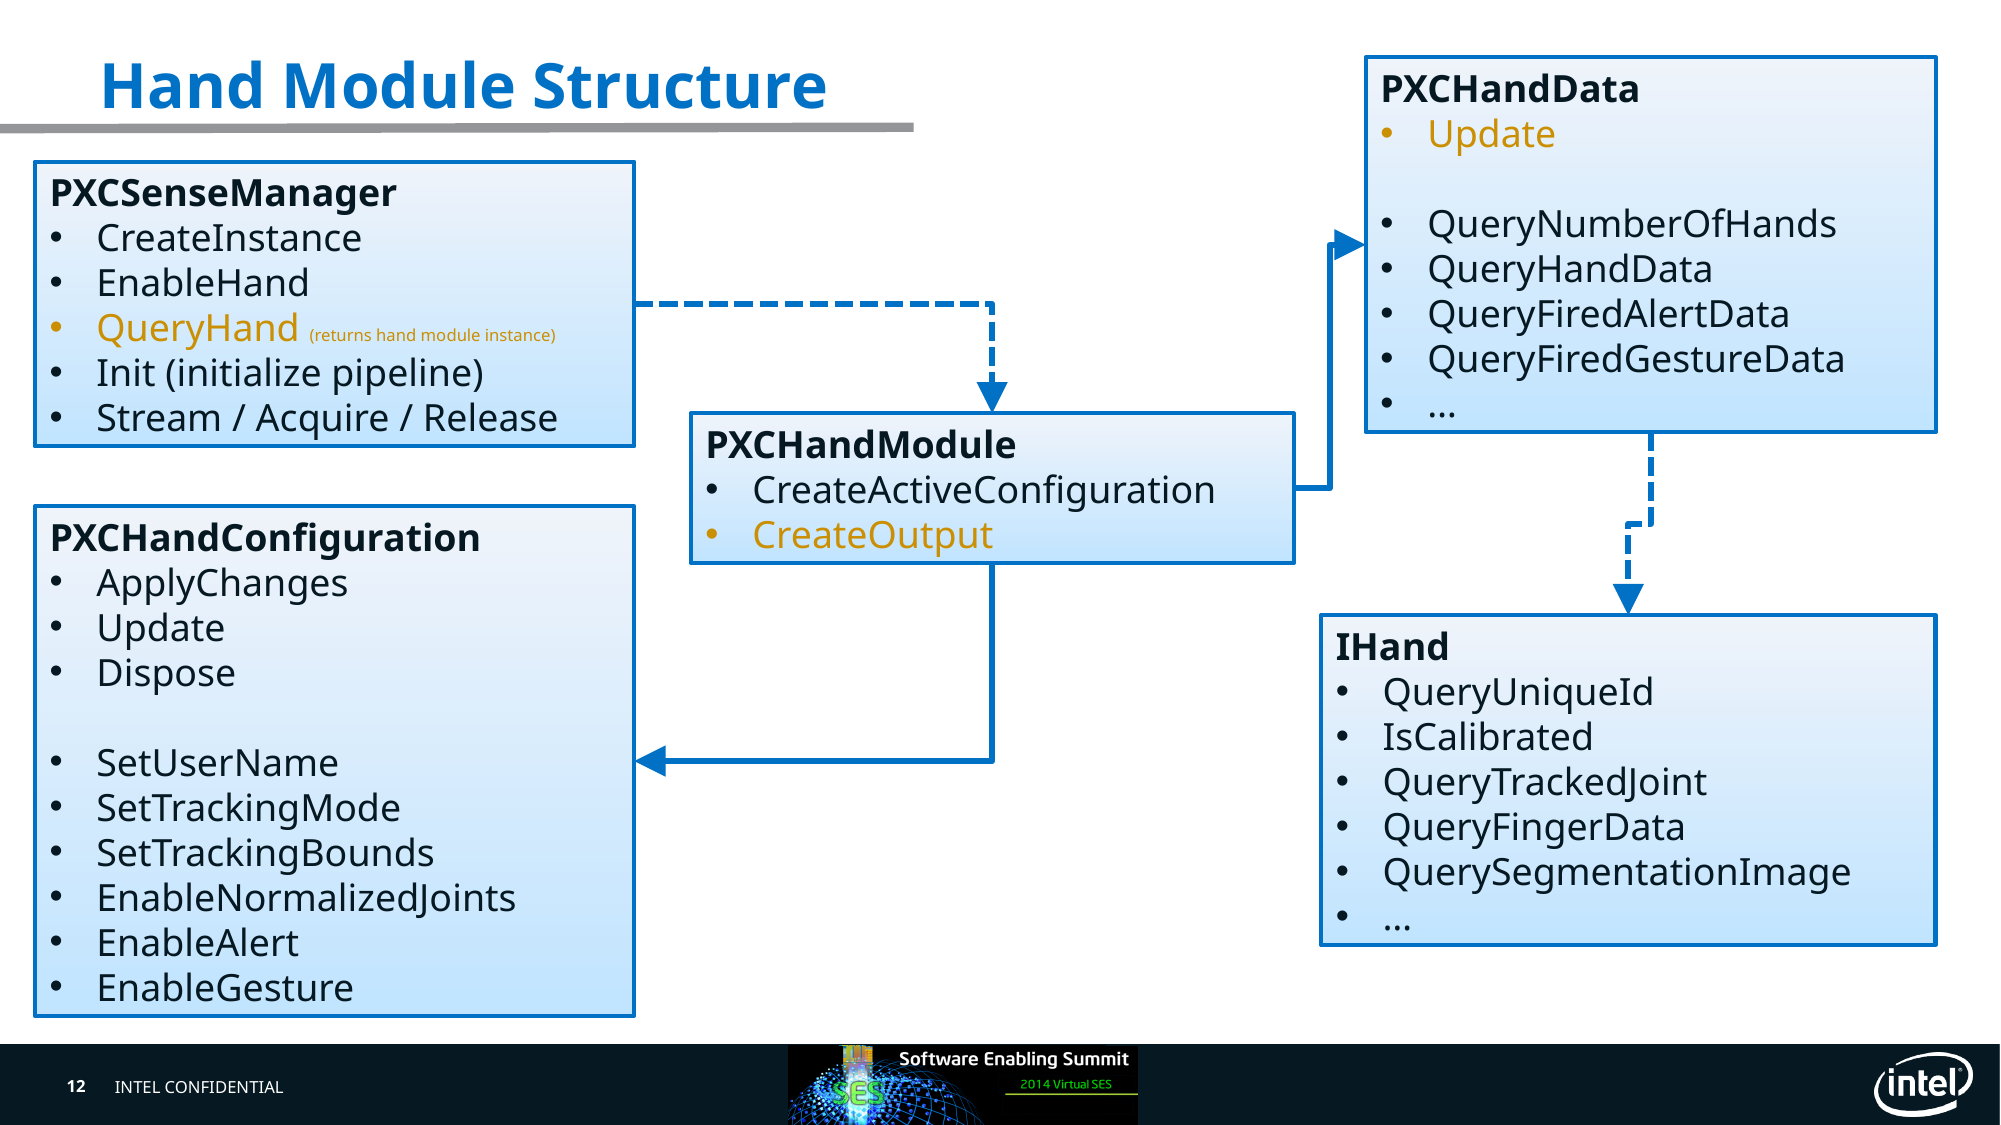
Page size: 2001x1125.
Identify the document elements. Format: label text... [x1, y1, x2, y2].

title Hand Module Structure [99, 67, 1365, 104]
list [635, 433, 1880, 929]
slide_number 12 [0, 1069, 101, 1106]
text_box PXCHandModule CreateActiveConfiguration CreateOutput [690, 413, 1294, 563]
text_box PXCSenseManager CreateInstance EnableHand QueryHand (returns hand module instance) Init (initialize pipeline) Stream / Acquire / Release [34, 161, 635, 447]
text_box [634, 305, 993, 414]
text_box PXCHandData Update QueryNumberOfHands QueryHandData QueryFiredAlertData QueryFiredGestureData … [1365, 57, 1936, 433]
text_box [1293, 246, 1366, 490]
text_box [713, 485, 913, 844]
list [77, 104, 1365, 413]
list [77, 420, 708, 760]
text_box IHand QueryUniqueId IsCalibrated QueryTrackedJoint QueryFingerData QuerySegmentationImage … [1321, 615, 1936, 945]
picture [788, 1045, 1138, 1125]
text_box PXCHandConfiguration ApplyChanges Update Dispose SetUserName SetTrackingMode SetTrackingBounds EnableNormalizedJoints EnableAlert EnableGesture [34, 506, 635, 1016]
picture [1874, 1052, 1973, 1117]
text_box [1549, 514, 1730, 538]
